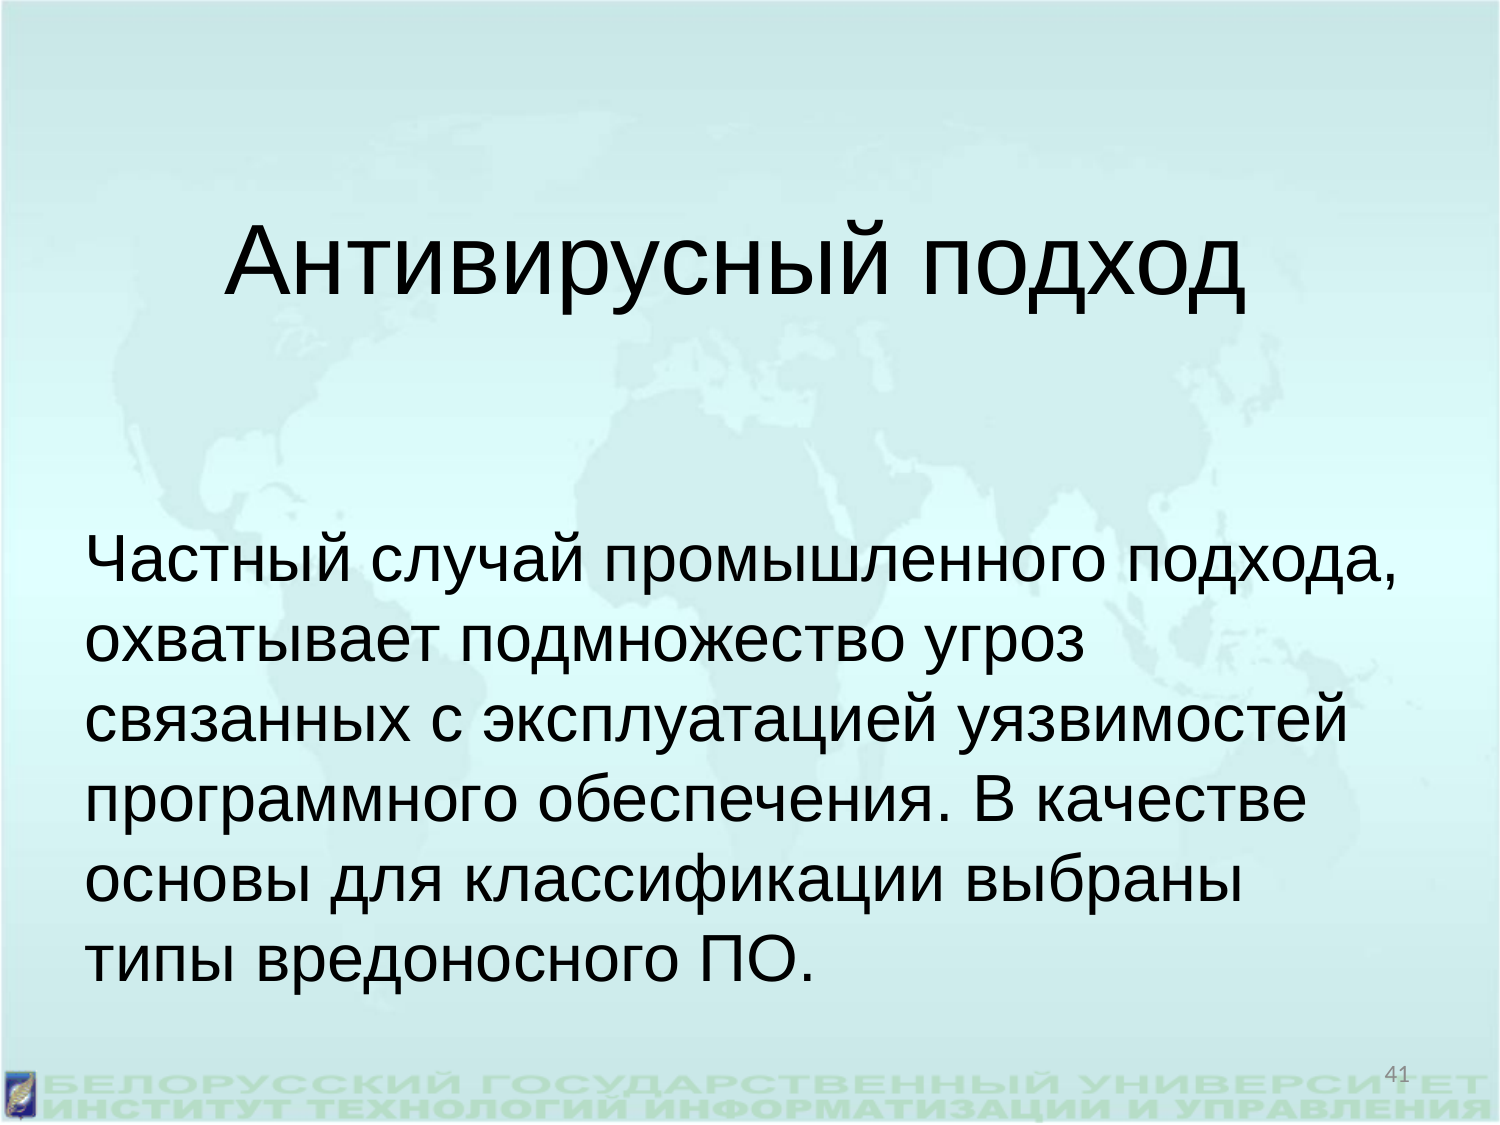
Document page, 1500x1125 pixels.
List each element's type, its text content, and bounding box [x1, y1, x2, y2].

text_box Антивирусный подход Частный случай промышленного подхода, охватывает подмножество угроз связанных с эксплуатацией уязвимостей программного обеспечения. В качестве основы для классификации выбраны типы вредоносного ПО. [70, 187, 1430, 1002]
slide_number 41 [1074, 1042, 1425, 1103]
picture [0, 0, 1500, 1125]
